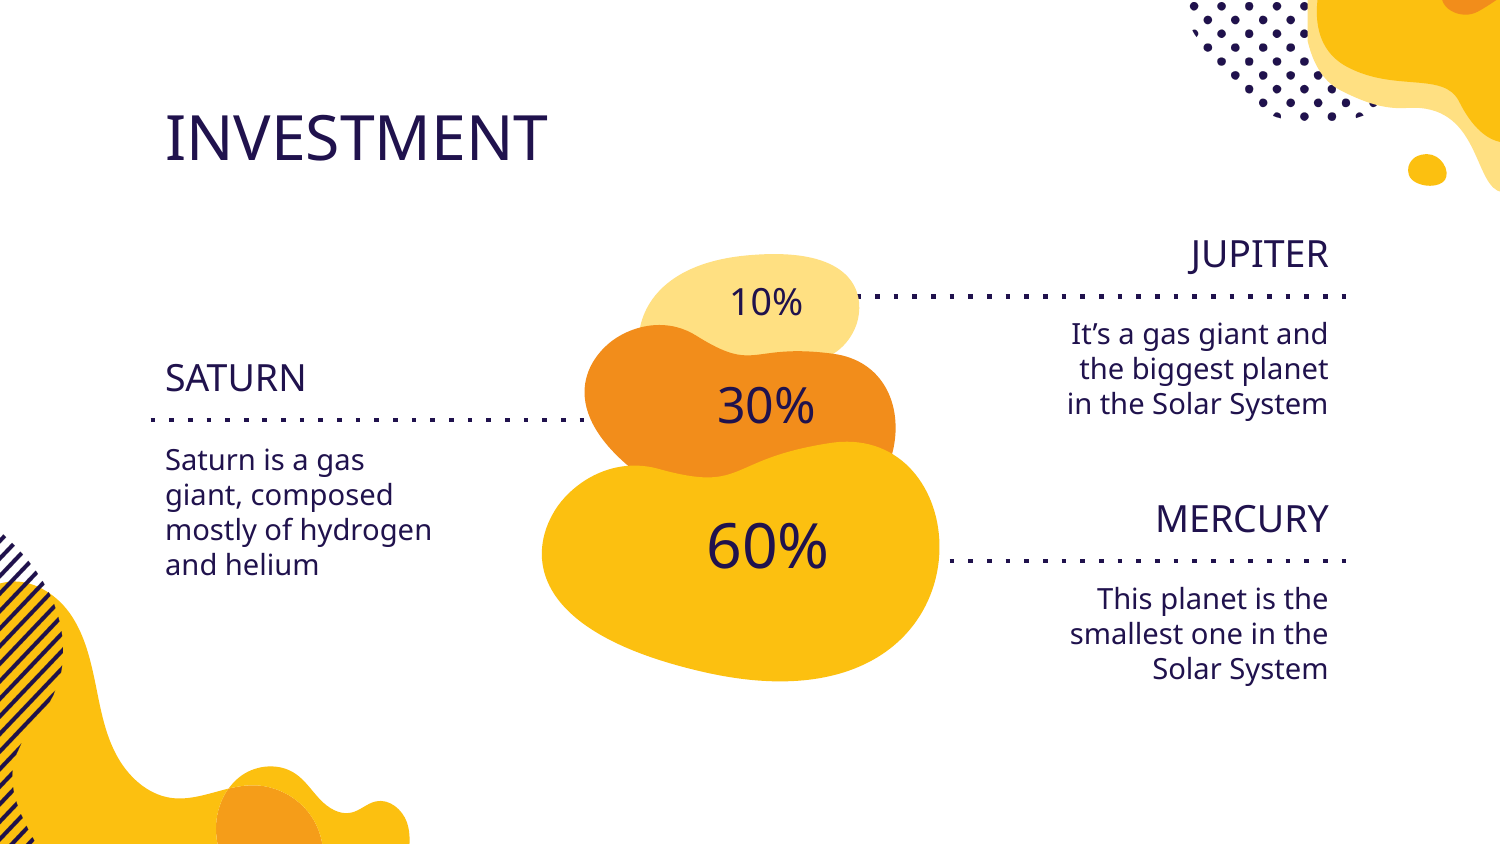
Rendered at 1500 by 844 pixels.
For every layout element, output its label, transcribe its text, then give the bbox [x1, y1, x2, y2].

text_box [541, 449, 940, 682]
text_box 10% [617, 274, 916, 339]
text_box [681, 254, 846, 274]
picture [1350, 96, 1455, 125]
text_box 30% [617, 385, 916, 449]
text_box 60% [619, 532, 917, 596]
picture [0, 527, 63, 844]
text_box [595, 429, 795, 477]
text_box This planet is the smallest one in the Solar System [1046, 570, 1344, 652]
text_box It’s a gas giant and the biggest planet in the Solar System [1046, 304, 1344, 387]
text_box [704, 339, 849, 355]
text_box Saturn is a gas giant, composed mostly of hydrogen and helium [149, 426, 448, 513]
title INVESTMENT [150, 82, 1350, 173]
text_box MERCURY [1046, 491, 1344, 556]
picture [1118, 0, 1327, 82]
text_box JUPITER [1046, 226, 1344, 291]
text_box [584, 337, 885, 419]
text_box SATURN [149, 350, 448, 414]
